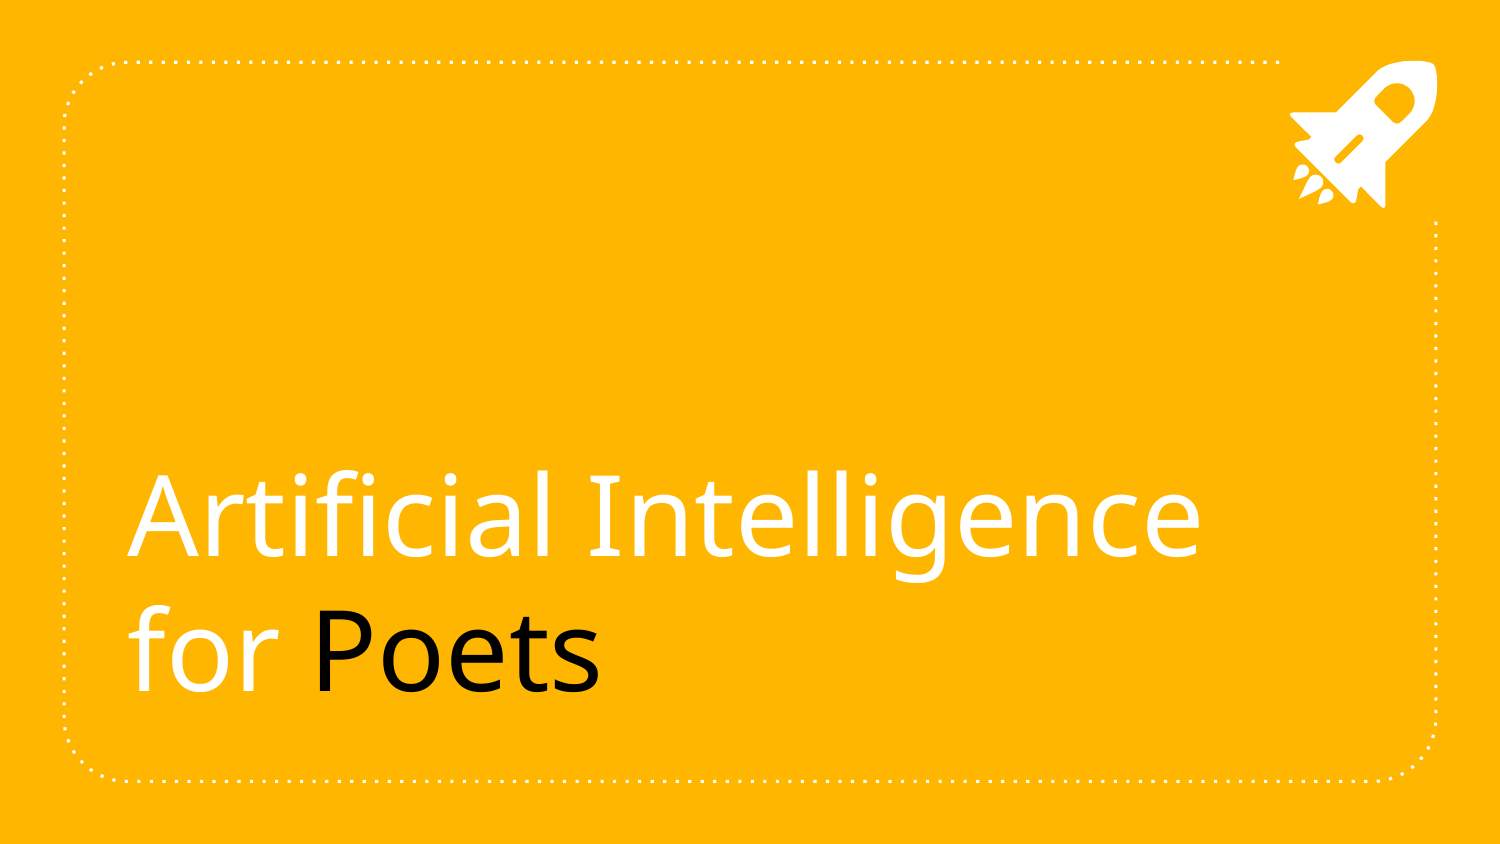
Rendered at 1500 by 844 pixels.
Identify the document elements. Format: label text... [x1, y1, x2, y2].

title Artificial Intelligence for Poets [112, 539, 1388, 730]
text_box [1289, 60, 1438, 209]
